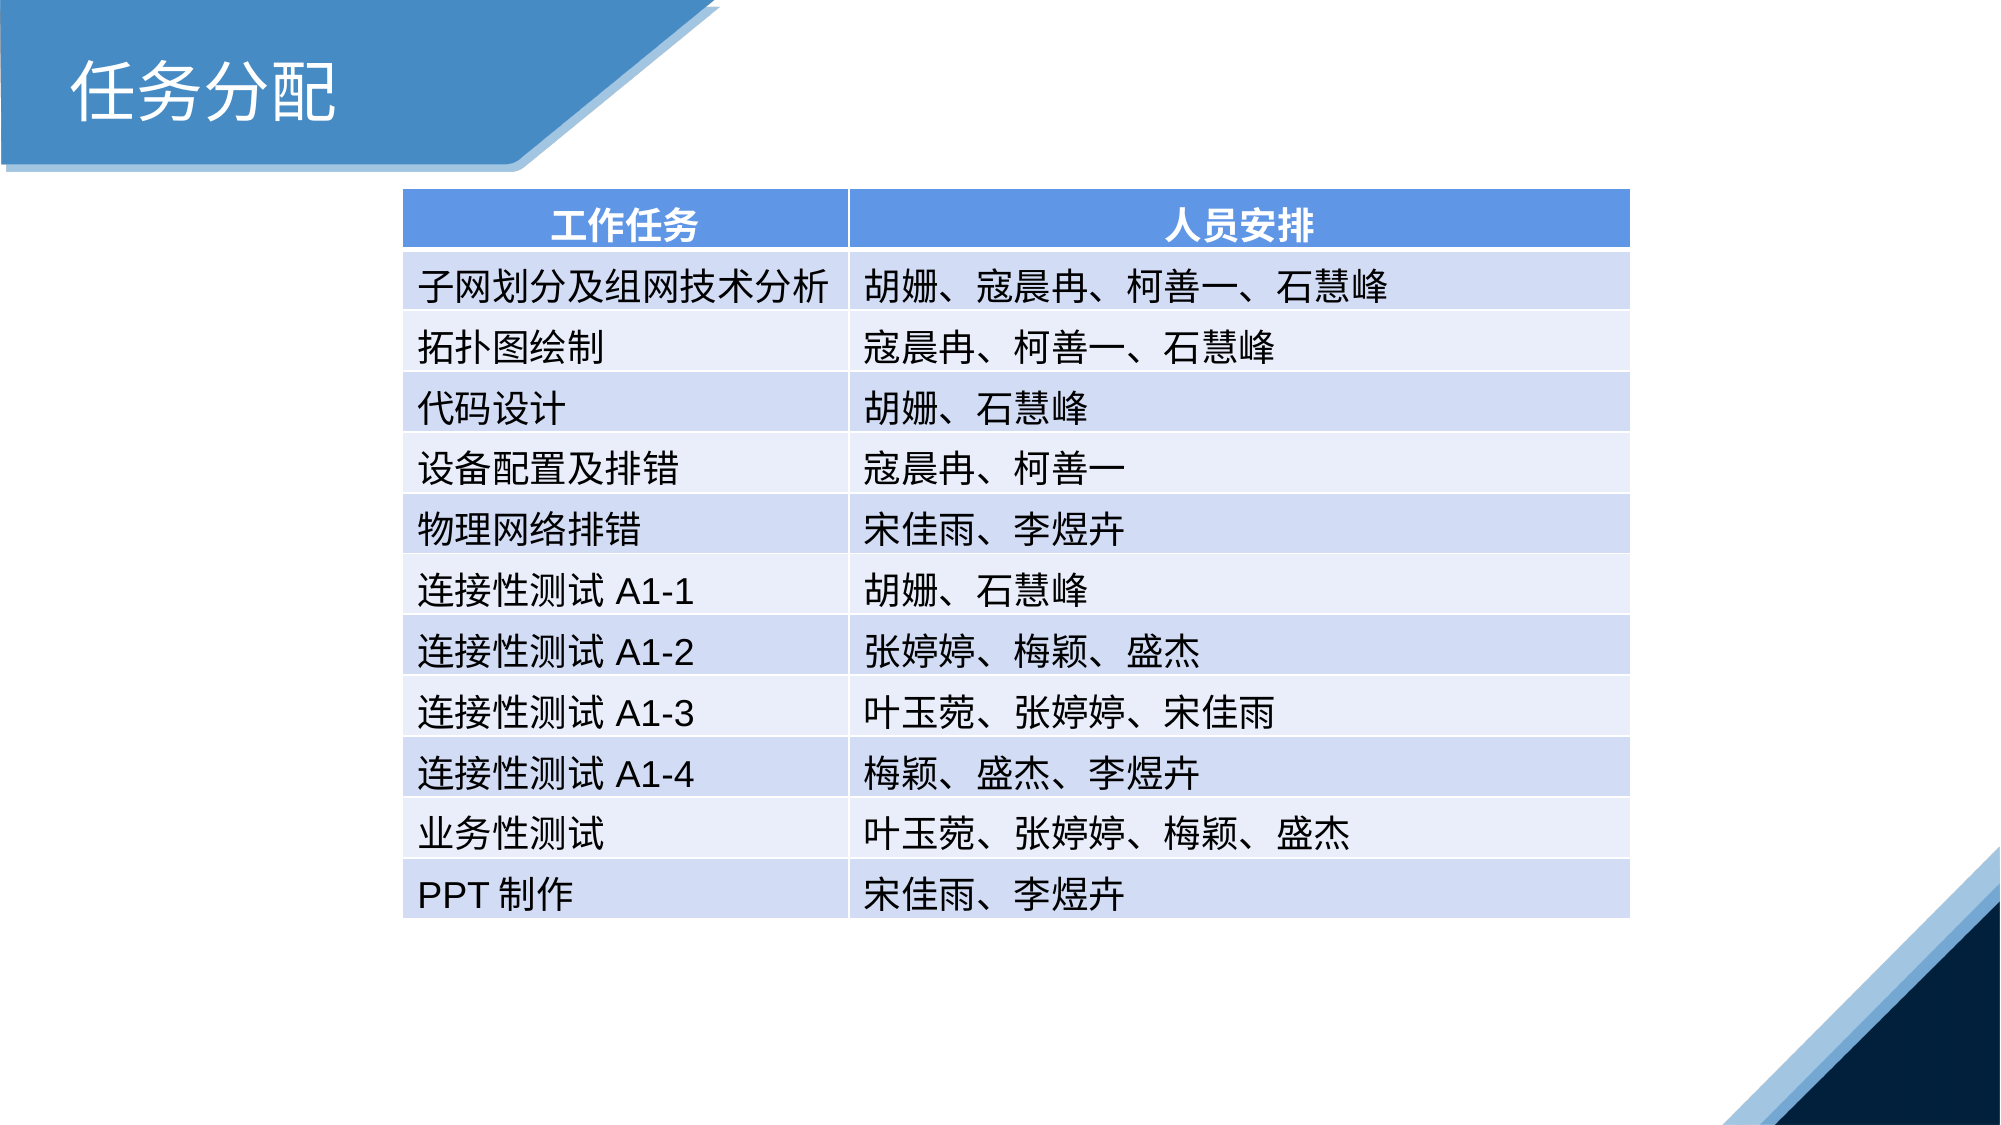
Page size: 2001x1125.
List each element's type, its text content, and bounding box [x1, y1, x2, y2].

picture [1723, 847, 2000, 1125]
table_cell 子网划分及组网技术分析 [403, 252, 848, 309]
table_cell 张婷婷、梅颖、盛杰 [850, 615, 1630, 674]
table_cell 寇晨冉、柯善一、石慧峰 [850, 311, 1630, 370]
table_cell 设备配置及排错 [403, 433, 848, 492]
table_cell 叶玉菀、张婷婷、梅颖、盛杰 [850, 798, 1630, 857]
table_cell 业务性测试 [403, 798, 848, 857]
table_cell 宋佳雨、李煜卉 [850, 494, 1630, 553]
picture [0, 0, 720, 172]
table_cell 连接性测试A1-3 [403, 676, 848, 735]
table_cell 连接性测试A1-1 [403, 554, 848, 613]
table_cell 连接性测试A1-4 [403, 737, 848, 796]
table_cell 胡姗、寇晨冉、柯善一、石慧峰 [850, 252, 1630, 309]
table_cell 寇晨冉、柯善一 [850, 433, 1630, 492]
table_header 工作任务 [403, 189, 848, 247]
text_box 任务分配 [55, 42, 528, 137]
table_cell 物理网络排错 [403, 494, 848, 553]
table_cell 胡姗、石慧峰 [850, 554, 1630, 613]
table_cell 梅颖、盛杰、李煜卉 [850, 737, 1630, 796]
table_cell 代码设计 [403, 372, 848, 431]
table_cell 胡姗、石慧峰 [850, 372, 1630, 431]
table_cell 宋佳雨、李煜卉 [850, 859, 1630, 918]
table_cell 连接性测试A1-2 [403, 615, 848, 674]
table_cell 叶玉菀、张婷婷、宋佳雨 [850, 676, 1630, 735]
table_cell 拓扑图绘制 [403, 311, 848, 370]
table_header 人员安排 [850, 189, 1630, 247]
table_cell PPT制作 [403, 859, 848, 918]
